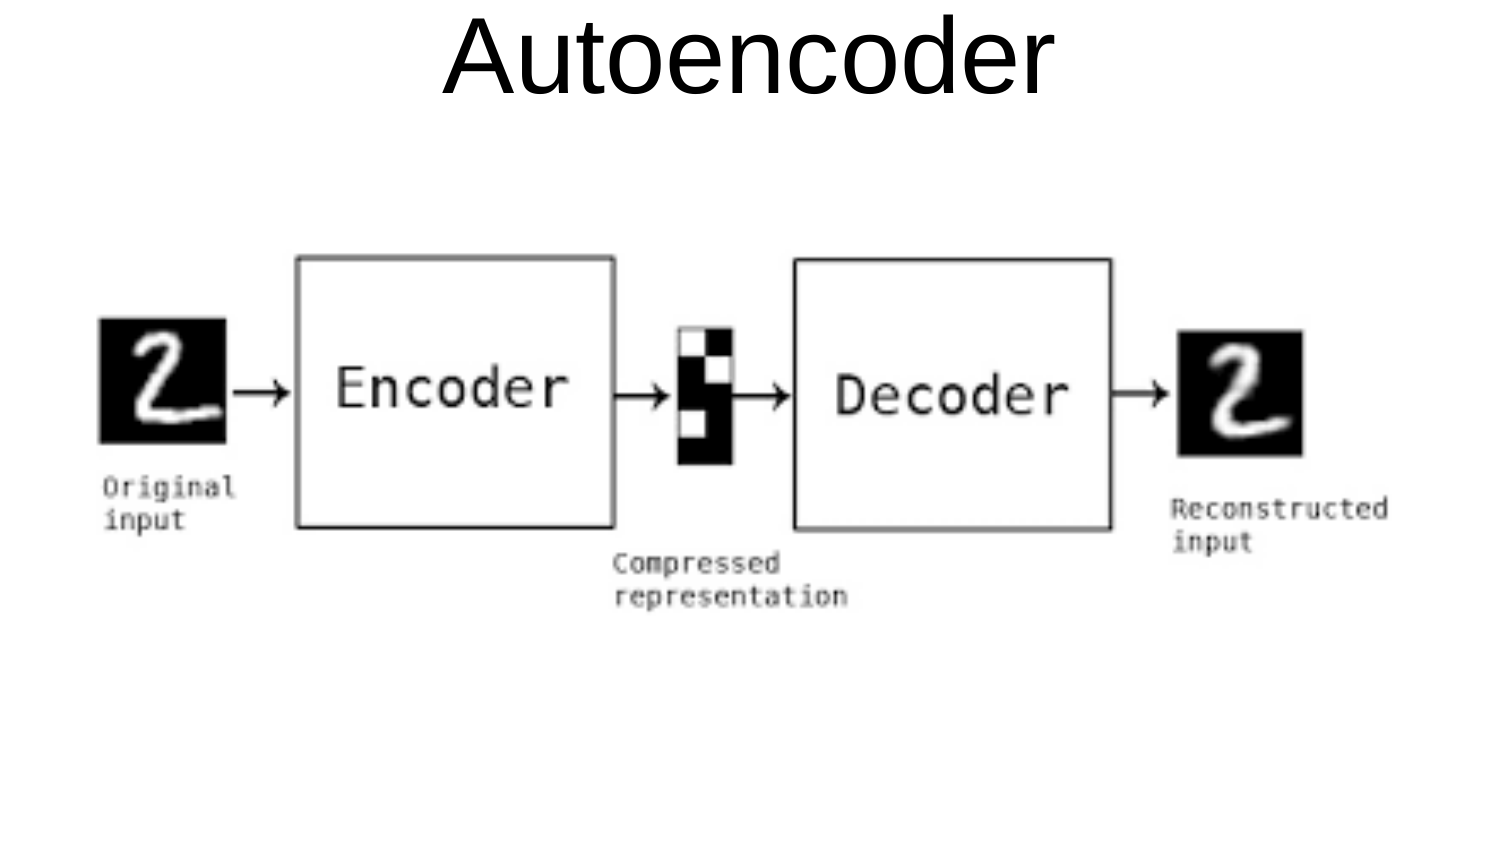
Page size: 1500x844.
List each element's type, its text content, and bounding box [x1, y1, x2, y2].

picture [50, 207, 1412, 636]
title Autoencoder [51, 0, 1449, 130]
